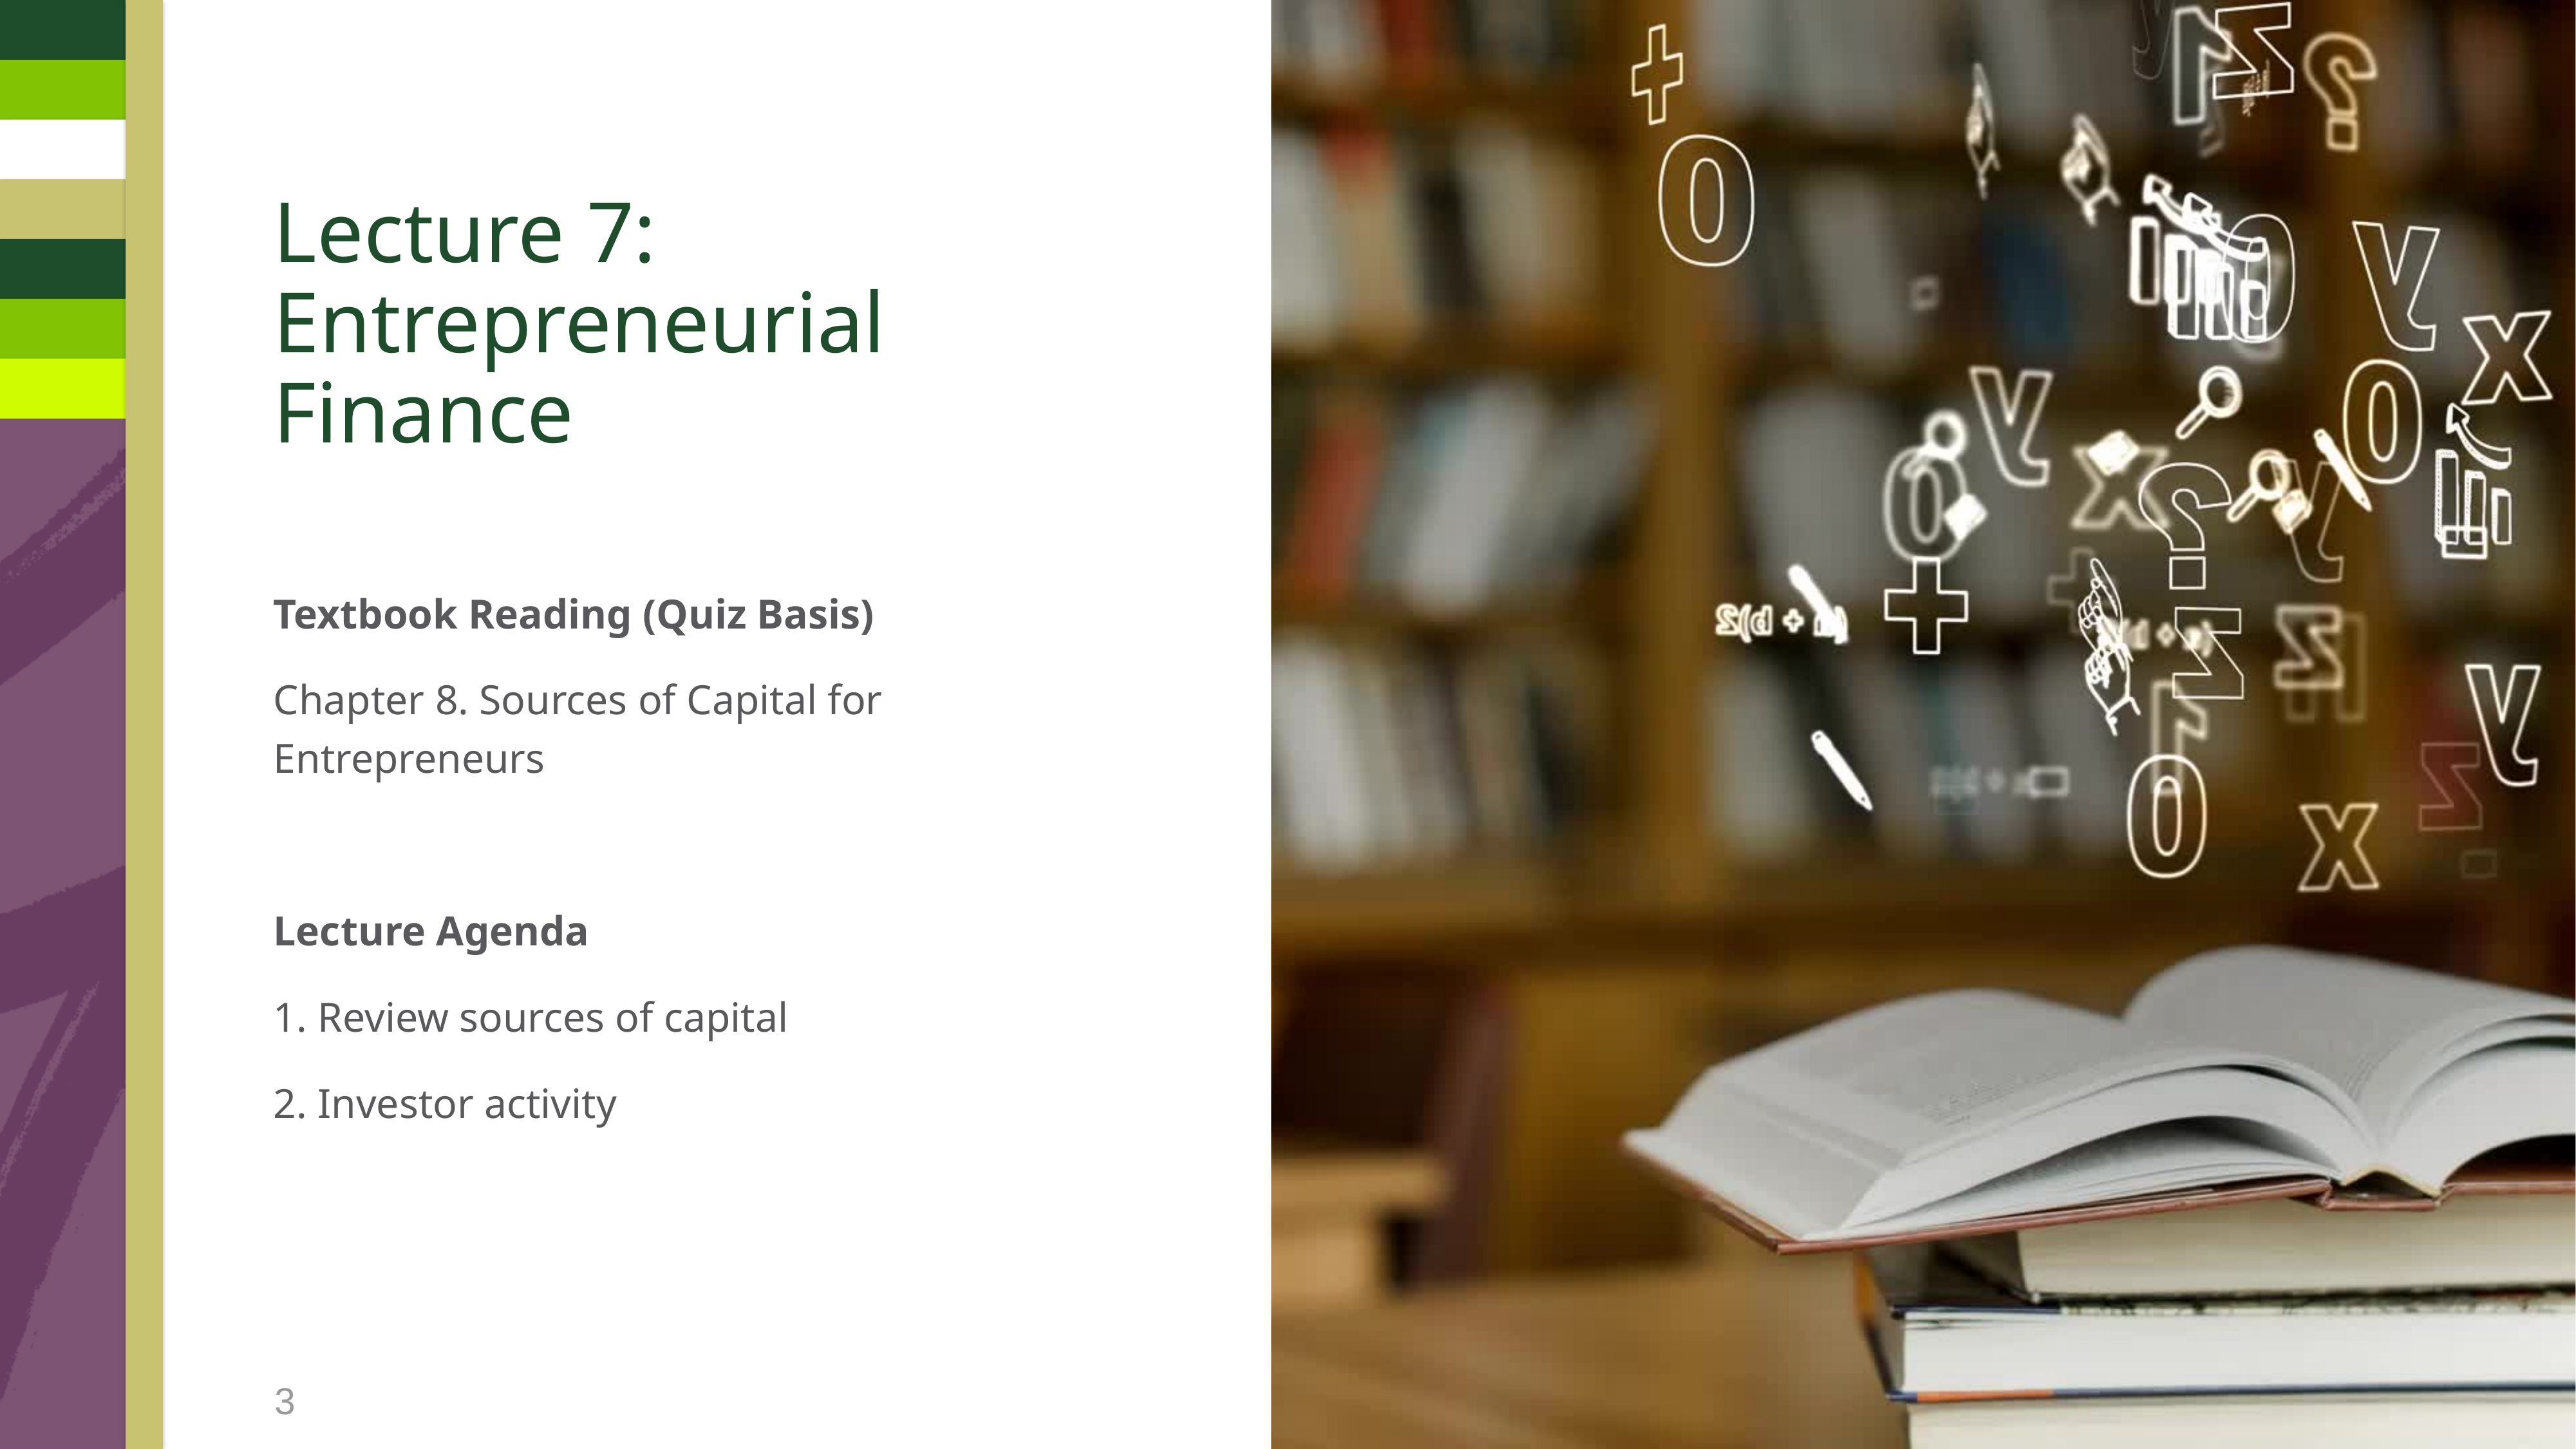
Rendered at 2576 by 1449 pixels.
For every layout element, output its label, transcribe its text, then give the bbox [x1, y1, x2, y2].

slide_number 3 [265, 1376, 363, 1423]
picture [1271, 0, 2576, 1449]
picture [0, 419, 126, 1449]
list Textbook Reading (Quiz Basis) Chapter 8. Sources of Capital for Entrepreneurs Lecture Agenda 1. Review sources of capital 2. Investor activity [263, 569, 1170, 1235]
title Lecture 7: Entrepreneurial Finance [263, 181, 1170, 487]
